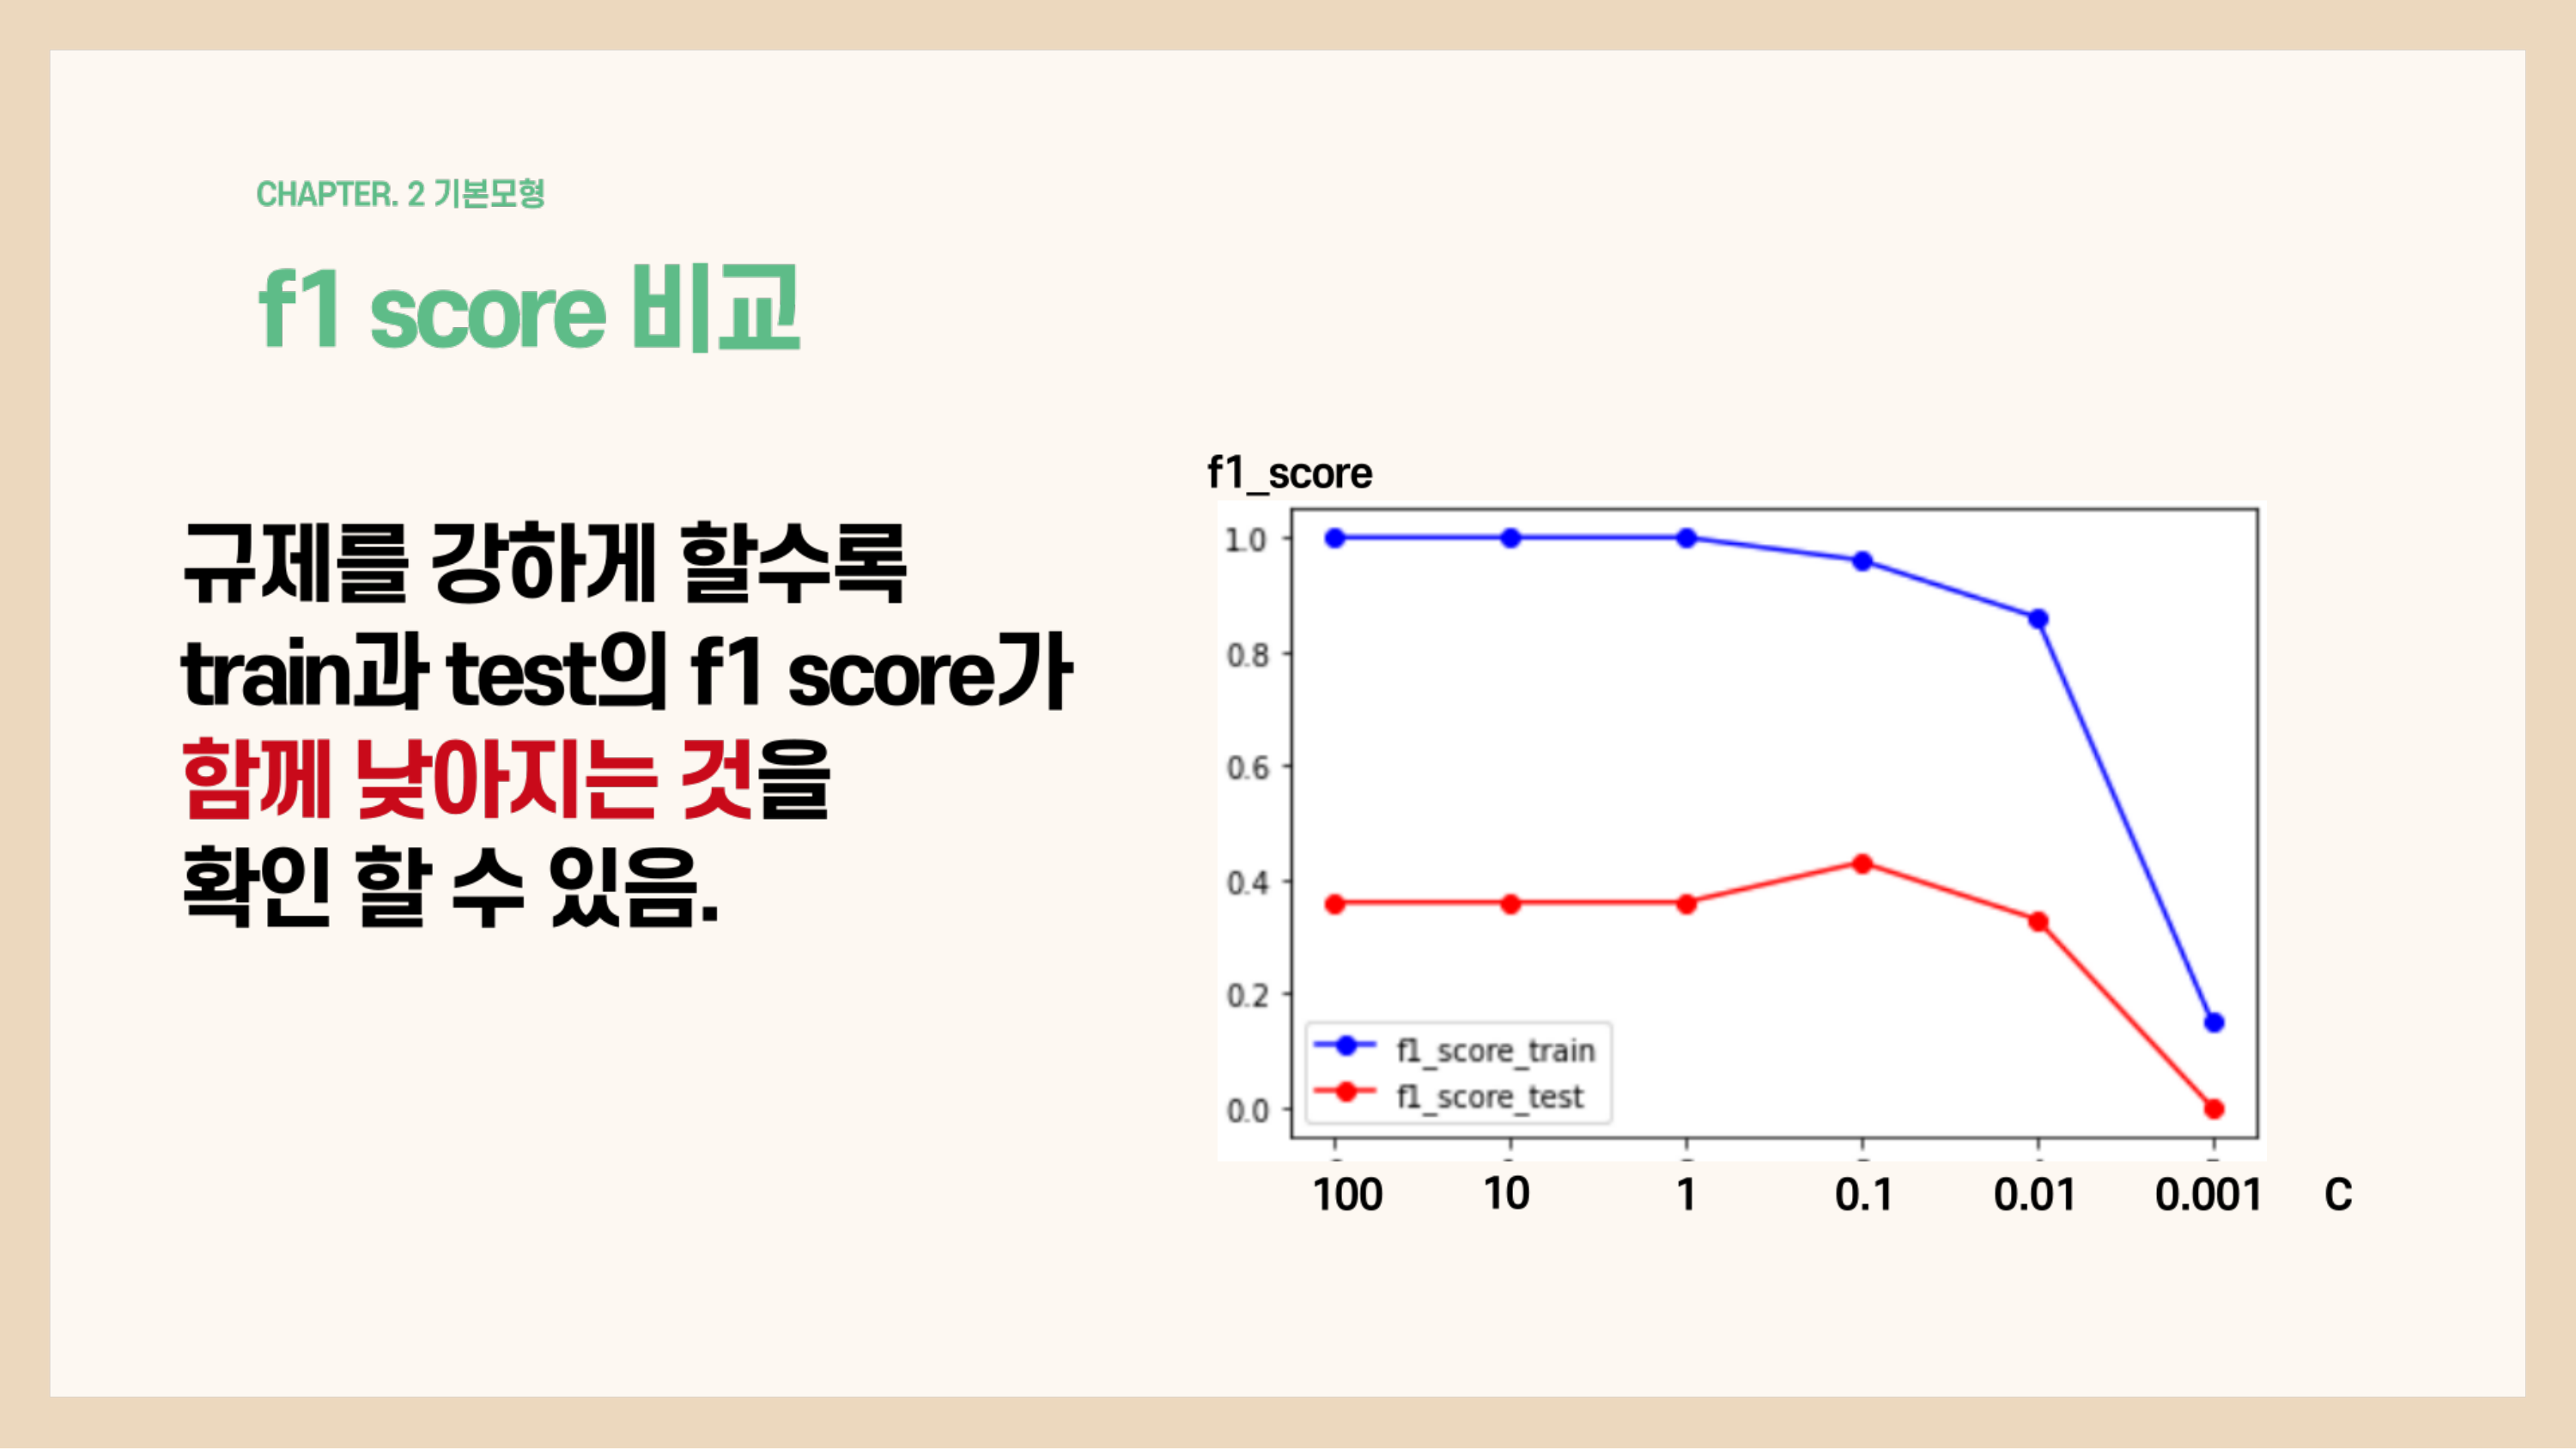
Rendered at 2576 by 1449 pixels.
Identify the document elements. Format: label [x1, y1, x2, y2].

picture [242, 170, 845, 421]
text_box [0, 0, 2576, 1448]
picture [166, 489, 1127, 985]
text_box [1191, 443, 2380, 1224]
